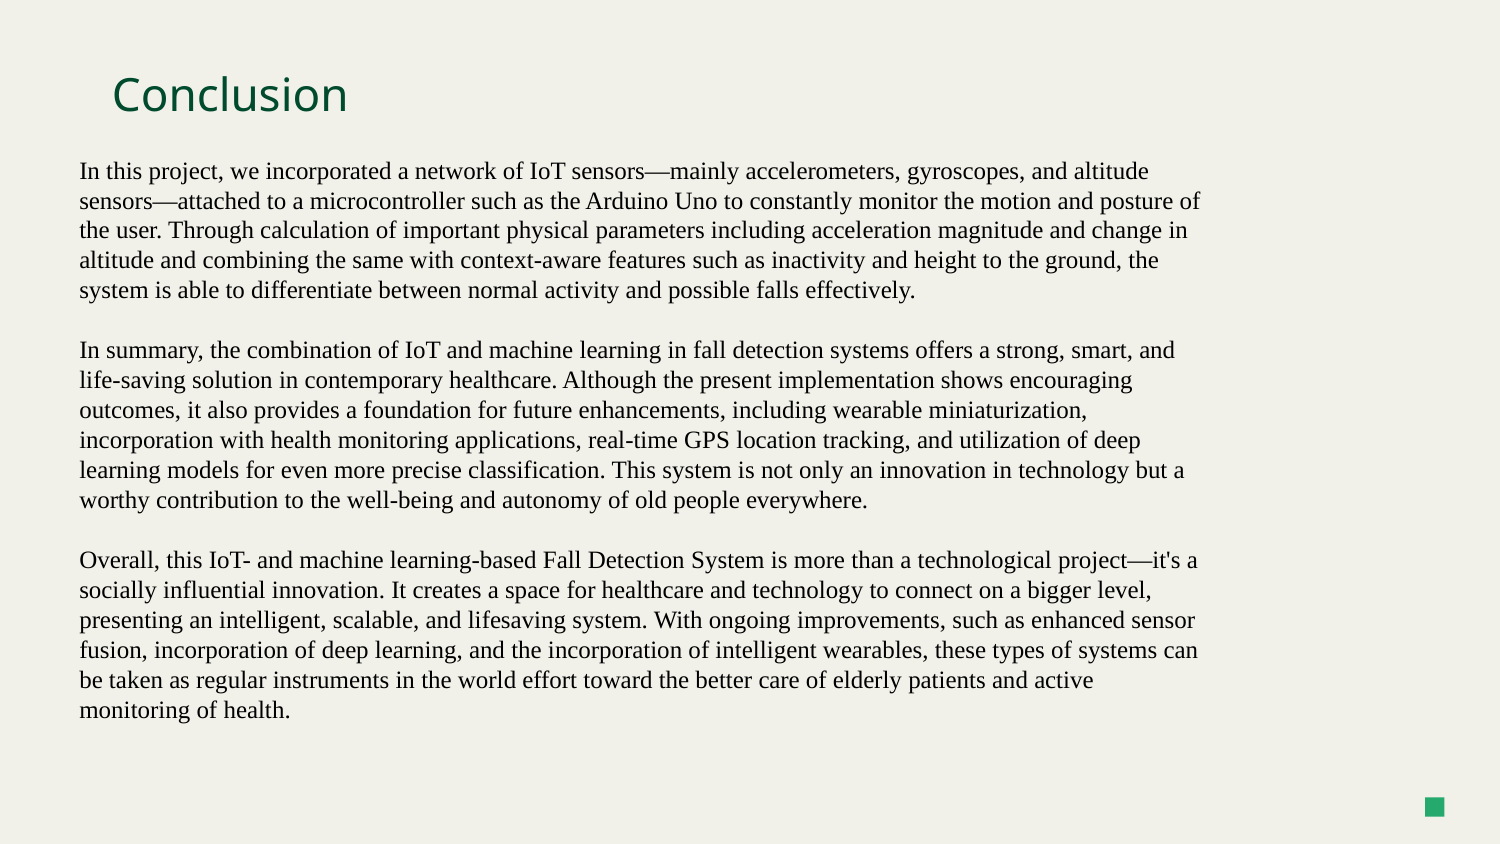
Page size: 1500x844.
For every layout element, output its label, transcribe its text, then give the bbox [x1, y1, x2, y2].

title In this project, we incorporated a network of IoT sensors—mainly accelerometers, gyroscopes, and altitude sensors—attached to a microcontroller such as the Arduino Uno to constantly monitor the motion and posture of the user. Through calculation of important physical parameters including acceleration magnitude and change in altitude and combining the same with context-aware features such as inactivity and height to the ground, the system is able to differentiate between normal activity and possible falls effectively. In summary, the combination of IoT and machine learning in fall detection systems offers a strong, smart, and life-saving solution in contemporary healthcare. Although the present implementation shows encouraging outcomes, it also provides a foundation for future enhancements, including wearable miniaturization, incorporation with health monitoring applications, real-time GPS location tracking, and utilization of deep learning models for even more precise classification. This system is not only an innovation in technology but a worthy contribution to the well-being and autonomy of old people everywhere. Overall, this IoT- and machine learning-based Fall Detection System is more than a technological project—it's a socially influential innovation. It creates a space for healthcare and technology to connect on a bigger level, presenting an intelligent, scalable, and lifesaving system. With ongoing improvements, such as enhanced sensor fusion, incorporation of deep learning, and the incorporation of intelligent wearables, these types of systems can be taken as regular instruments in the world effort toward the better care of elderly patients and active monitoring of health. [64, 139, 1224, 814]
subtitle Conclusion [64, 53, 774, 128]
